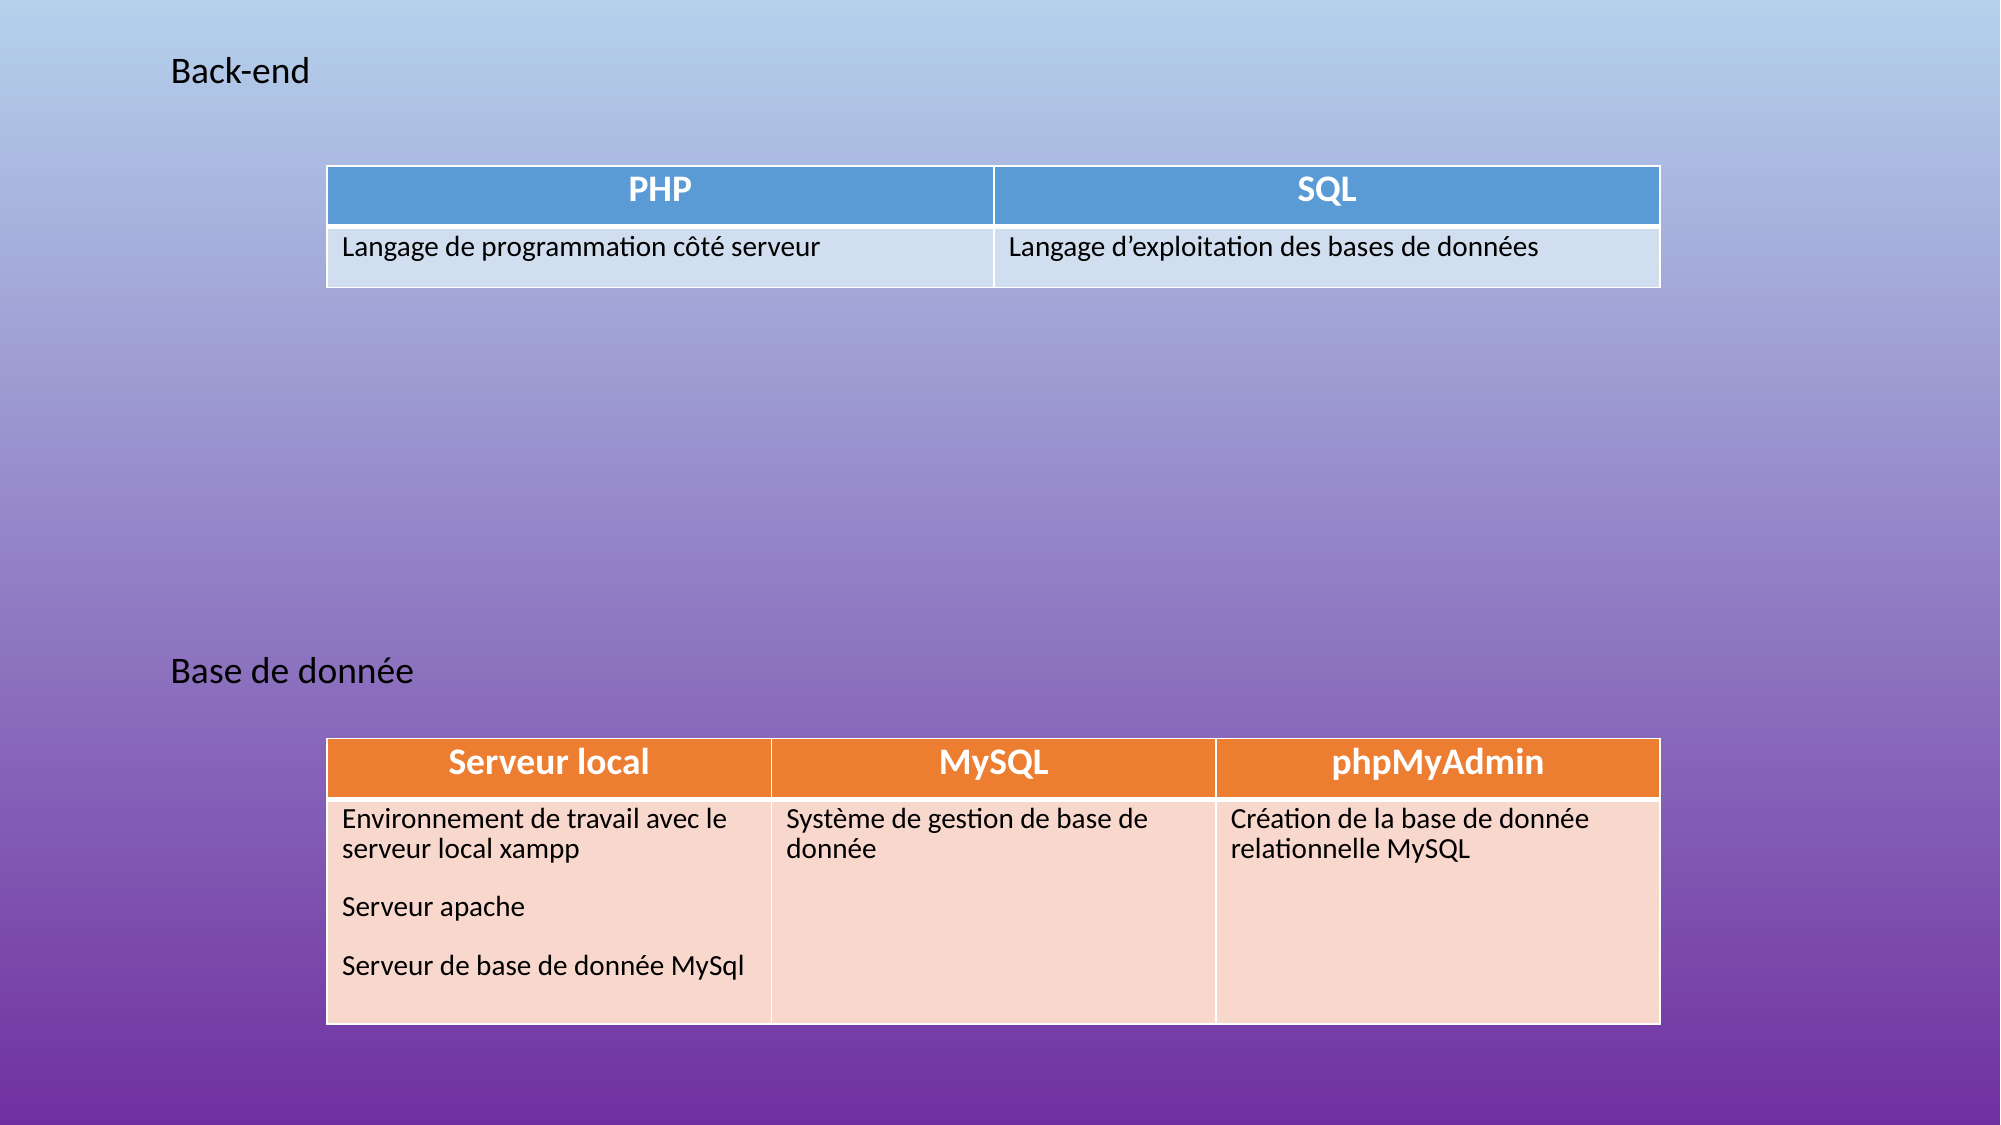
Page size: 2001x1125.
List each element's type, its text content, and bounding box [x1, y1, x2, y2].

table_header Serveur local [328, 739, 771, 797]
table_header phpMyAdmin [1217, 739, 1659, 797]
table_cell Système de gestion de base de donnée [772, 802, 1215, 1023]
table_cell Langage de programmation côté serveur [328, 229, 993, 287]
table_cell Langage d’exploitation des bases de données [995, 229, 1659, 287]
text_box Back-end [156, 39, 326, 99]
table_cell Création de la base de donnée relationnelle MySQL [1217, 802, 1659, 1023]
table_header SQL [995, 167, 1659, 224]
text_box Base de donnée [155, 638, 430, 698]
table_header PHP [328, 167, 993, 224]
table_cell Environnement de travail avec le serveur local xampp Serveur apache Serveur de base de donnée MySql [328, 802, 771, 1023]
table_header MySQL [772, 739, 1215, 797]
